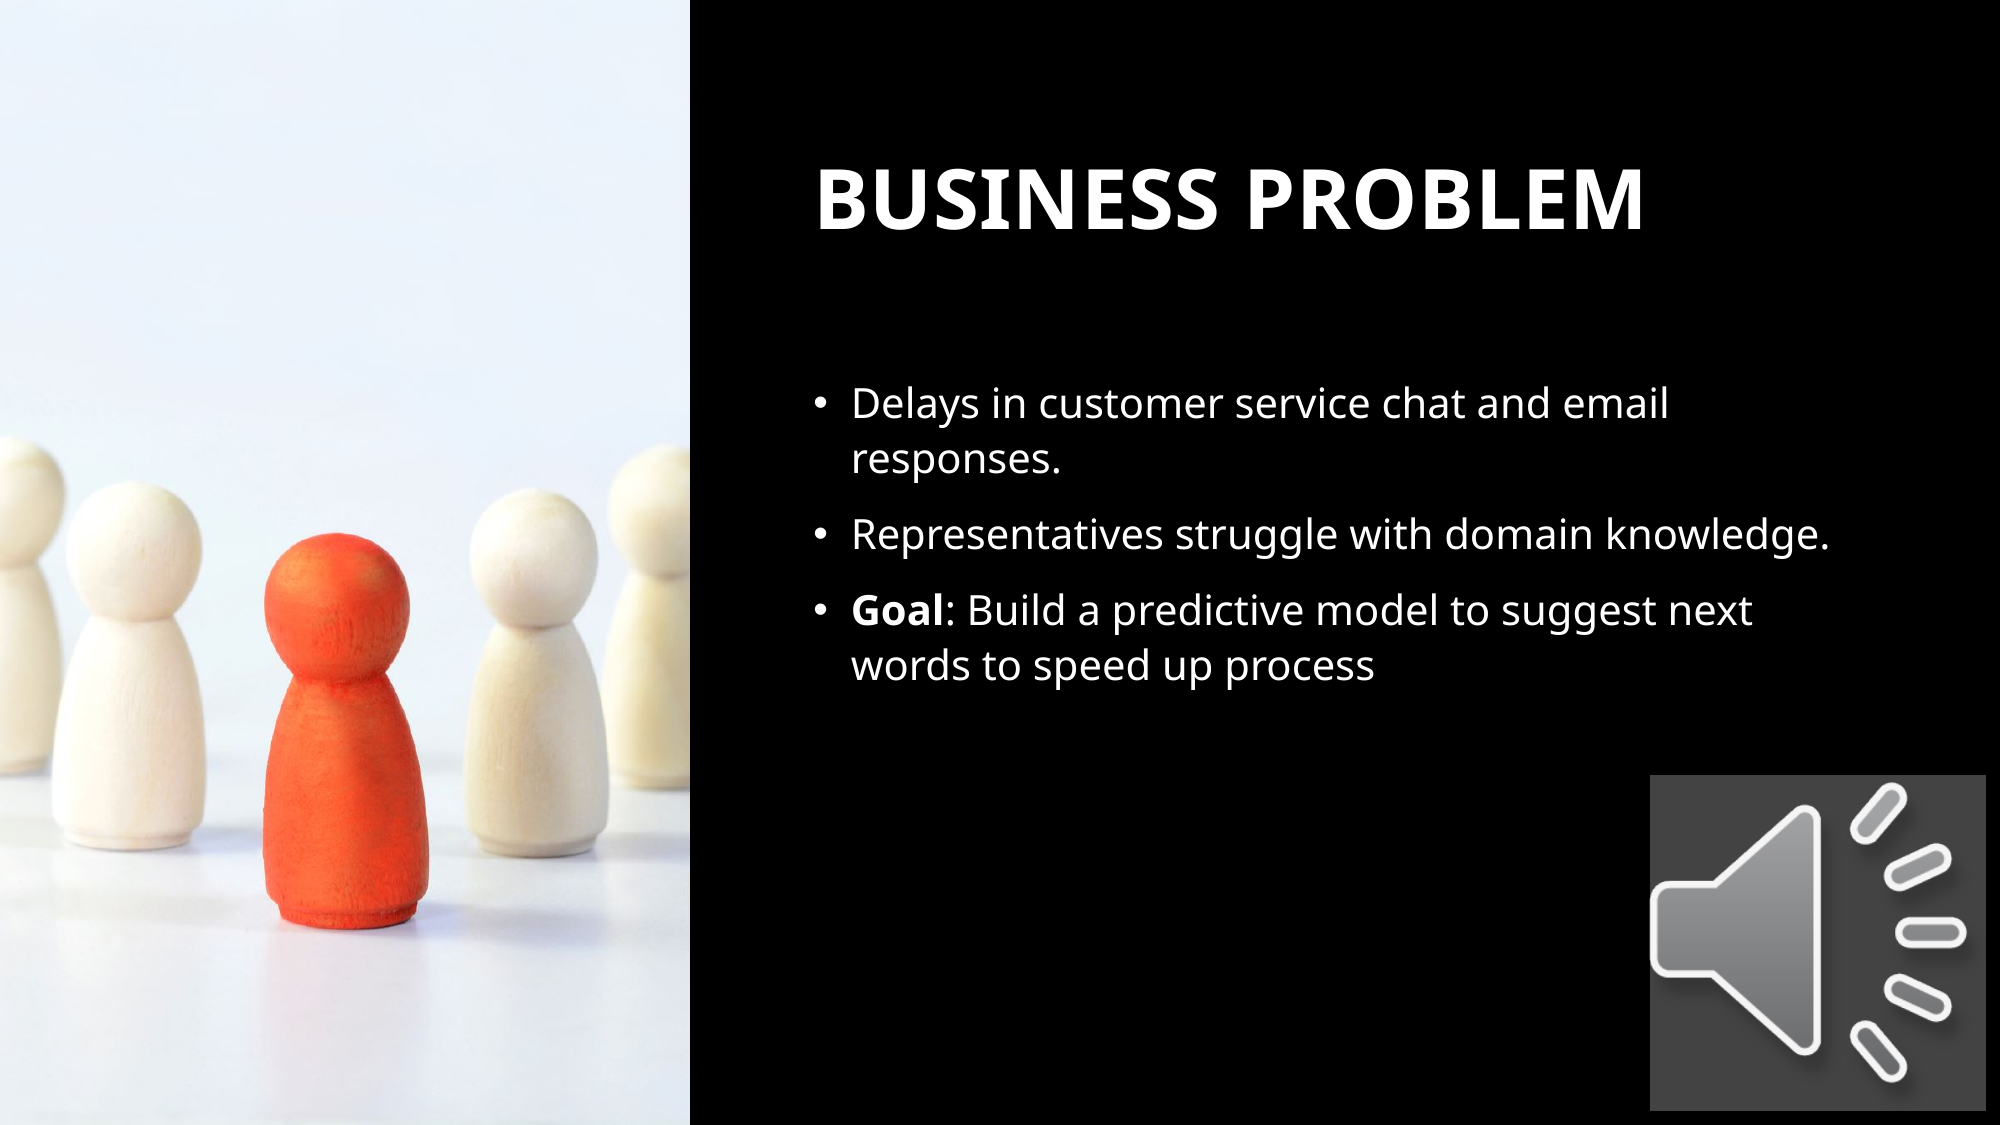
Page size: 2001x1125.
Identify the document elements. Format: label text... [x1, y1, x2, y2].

picture [0, 0, 690, 1125]
list Delays in customer service chat and email responses. Representatives struggle with domain knowledge. Goal: Build a predictive model to suggest next words to speed up process [798, 364, 1886, 978]
title Business Problem [798, 149, 1886, 364]
picture [1648, 773, 1987, 1112]
